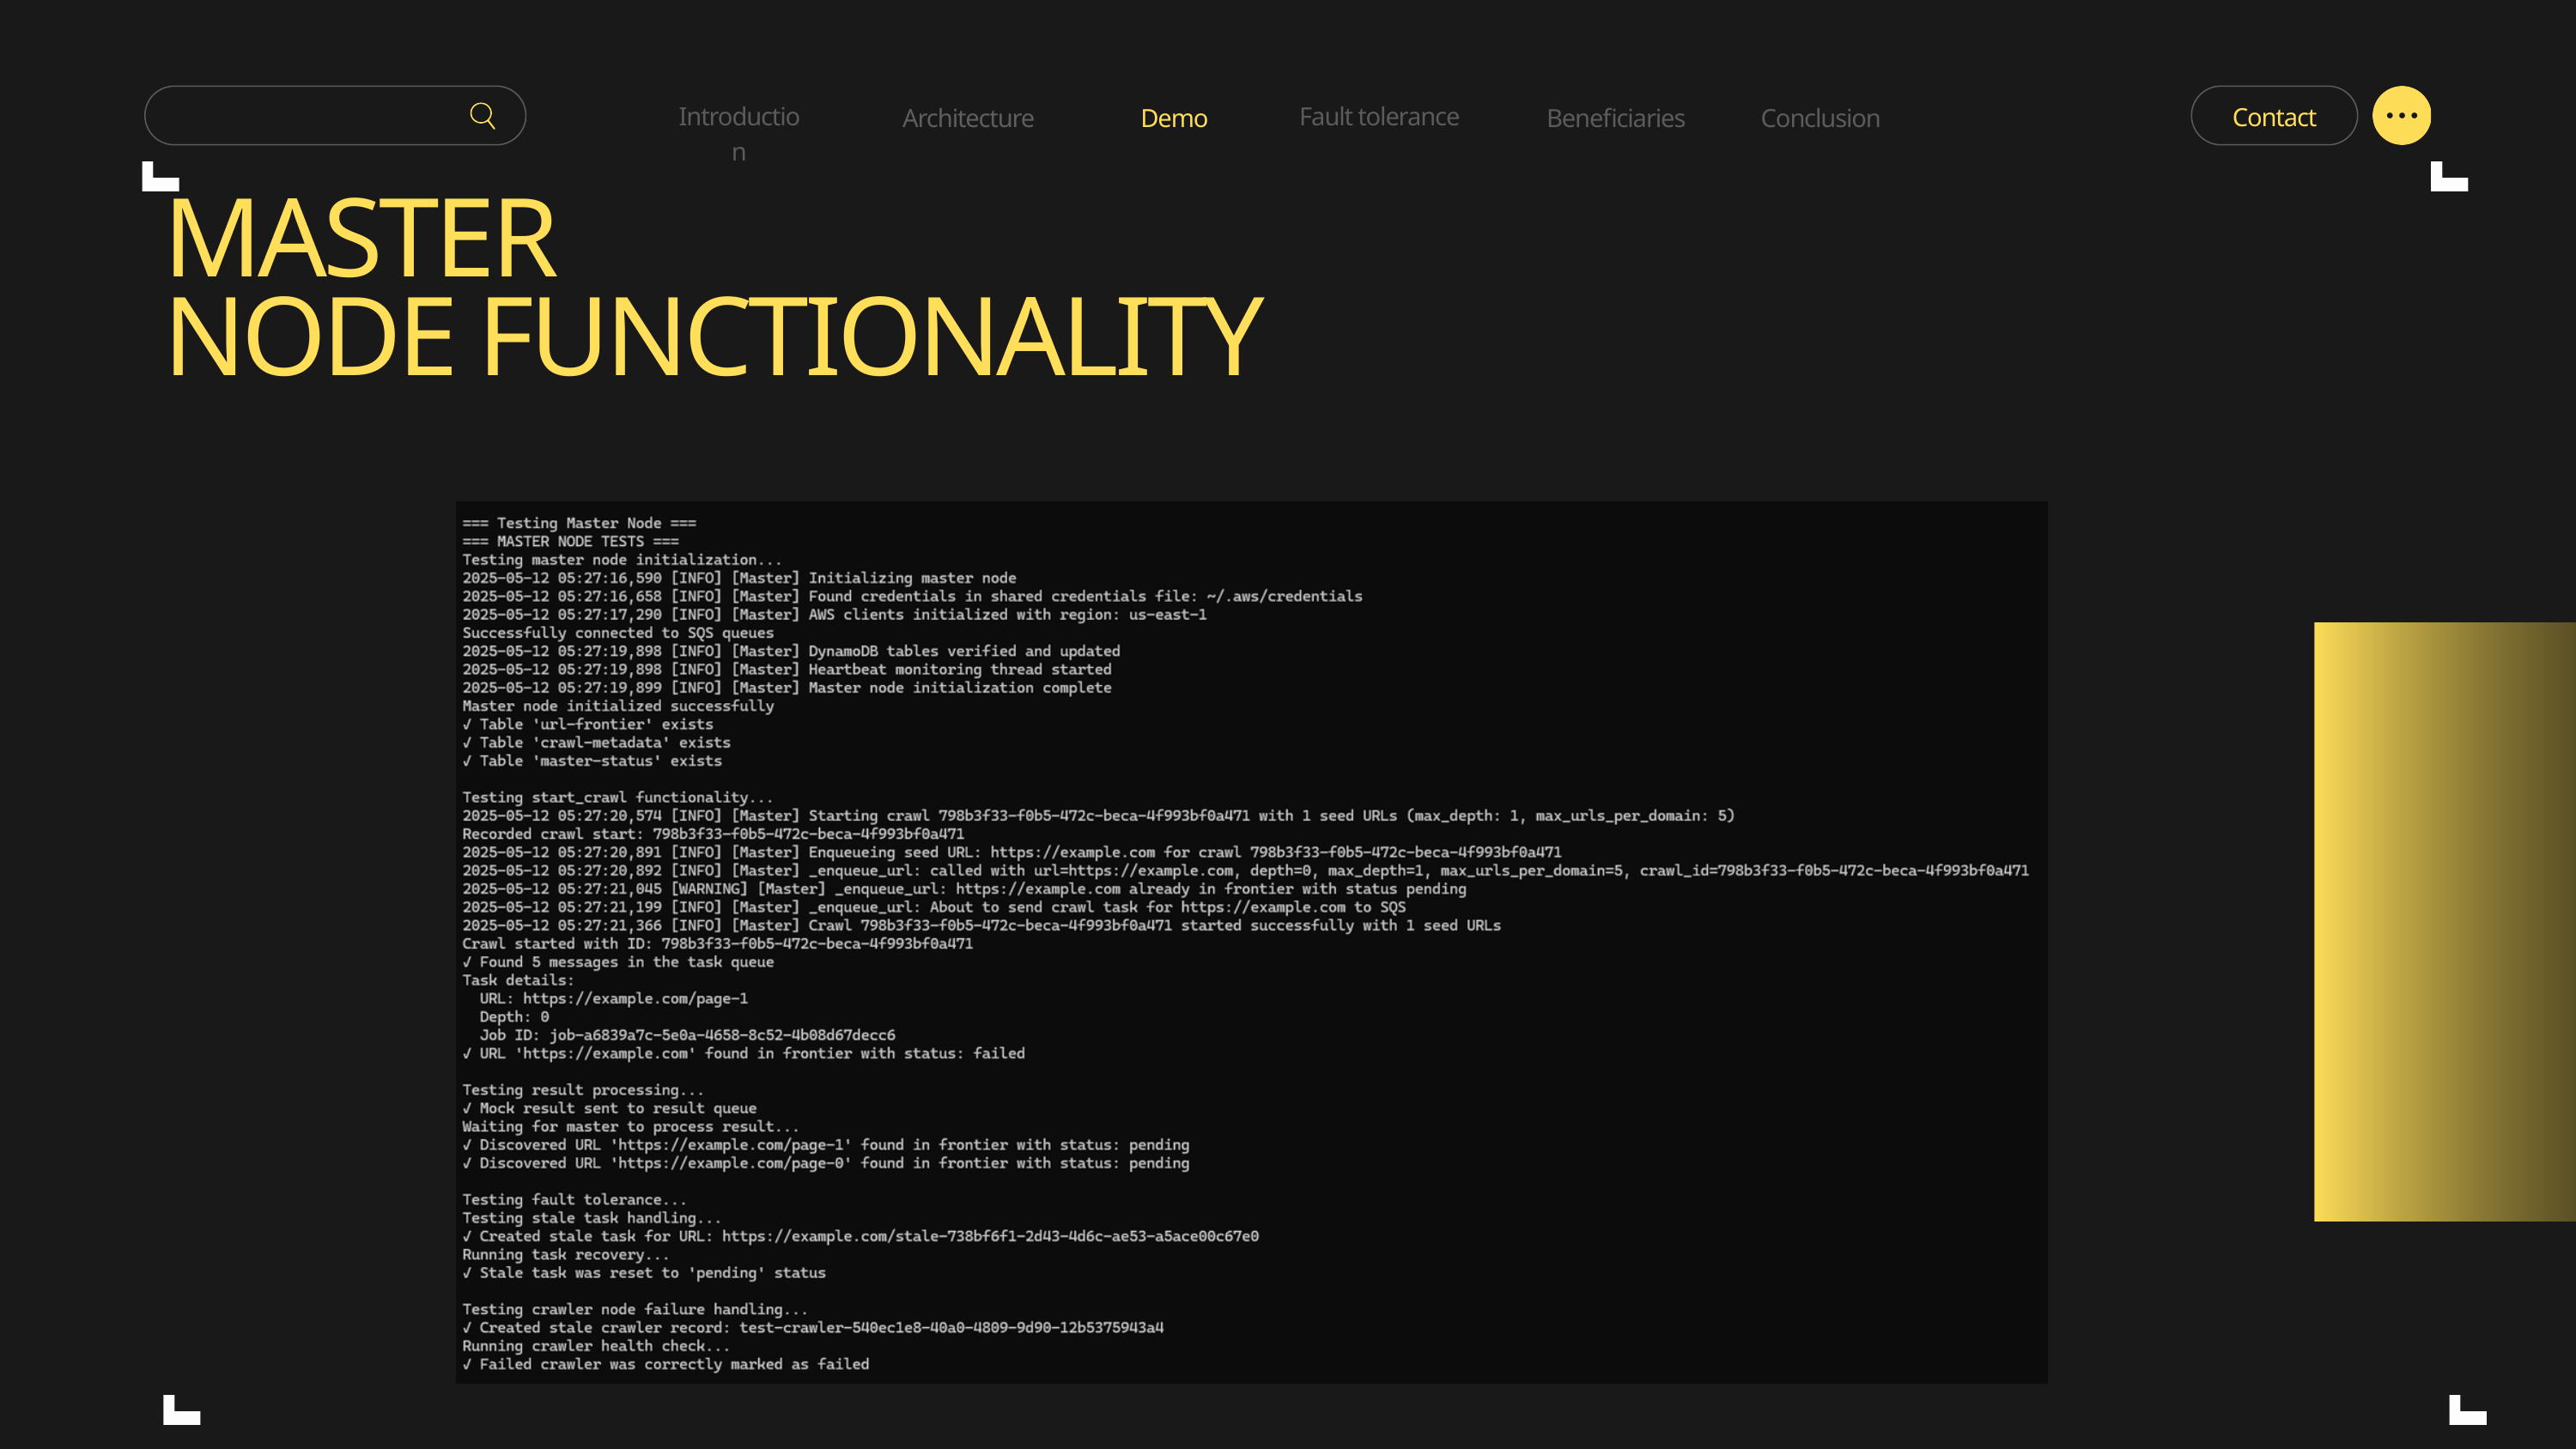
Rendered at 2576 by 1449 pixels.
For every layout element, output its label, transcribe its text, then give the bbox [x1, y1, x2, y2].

text_box [2449, 1395, 2487, 1425]
text_box Fault tolerance [1282, 95, 1477, 131]
text_box Conclusion [1755, 97, 1886, 133]
text_box Architecture [871, 97, 1066, 133]
text_box [142, 161, 179, 191]
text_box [2190, 86, 2358, 145]
text_box Demo [1130, 97, 1218, 133]
text_box MASTER NODE FUNCTIONALITY [163, 199, 1626, 398]
text_box Introduction [671, 95, 807, 166]
text_box Beneficiaries [1540, 97, 1692, 133]
text_box [163, 1395, 201, 1425]
text_box [456, 501, 2049, 1384]
text_box [2314, 622, 2576, 1222]
text_box [2431, 161, 2469, 191]
text_box [2372, 86, 2432, 145]
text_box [144, 86, 526, 145]
